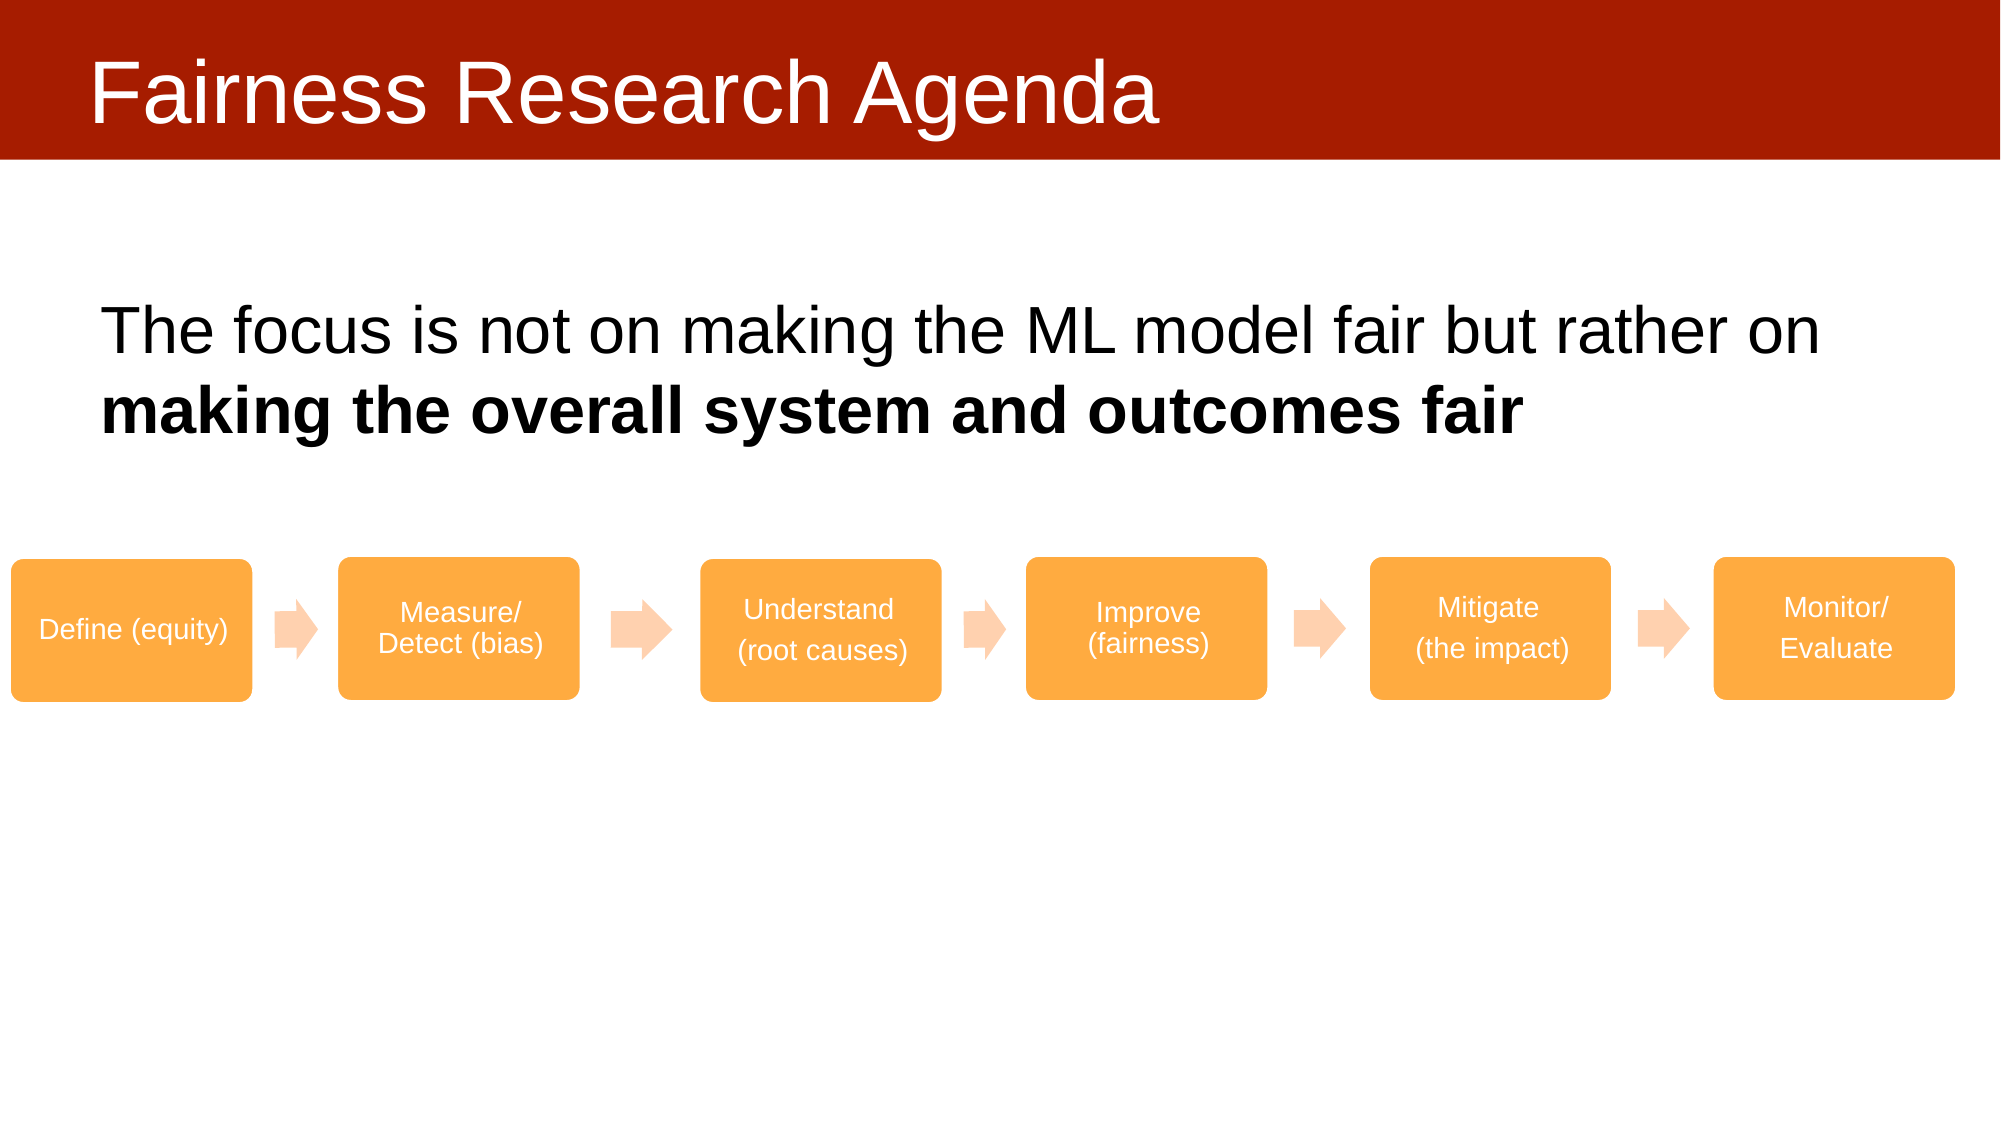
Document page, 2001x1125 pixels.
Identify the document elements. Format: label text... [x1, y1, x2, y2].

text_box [0, 249, 1958, 1008]
title Fairness Research Agenda [68, 14, 1932, 140]
